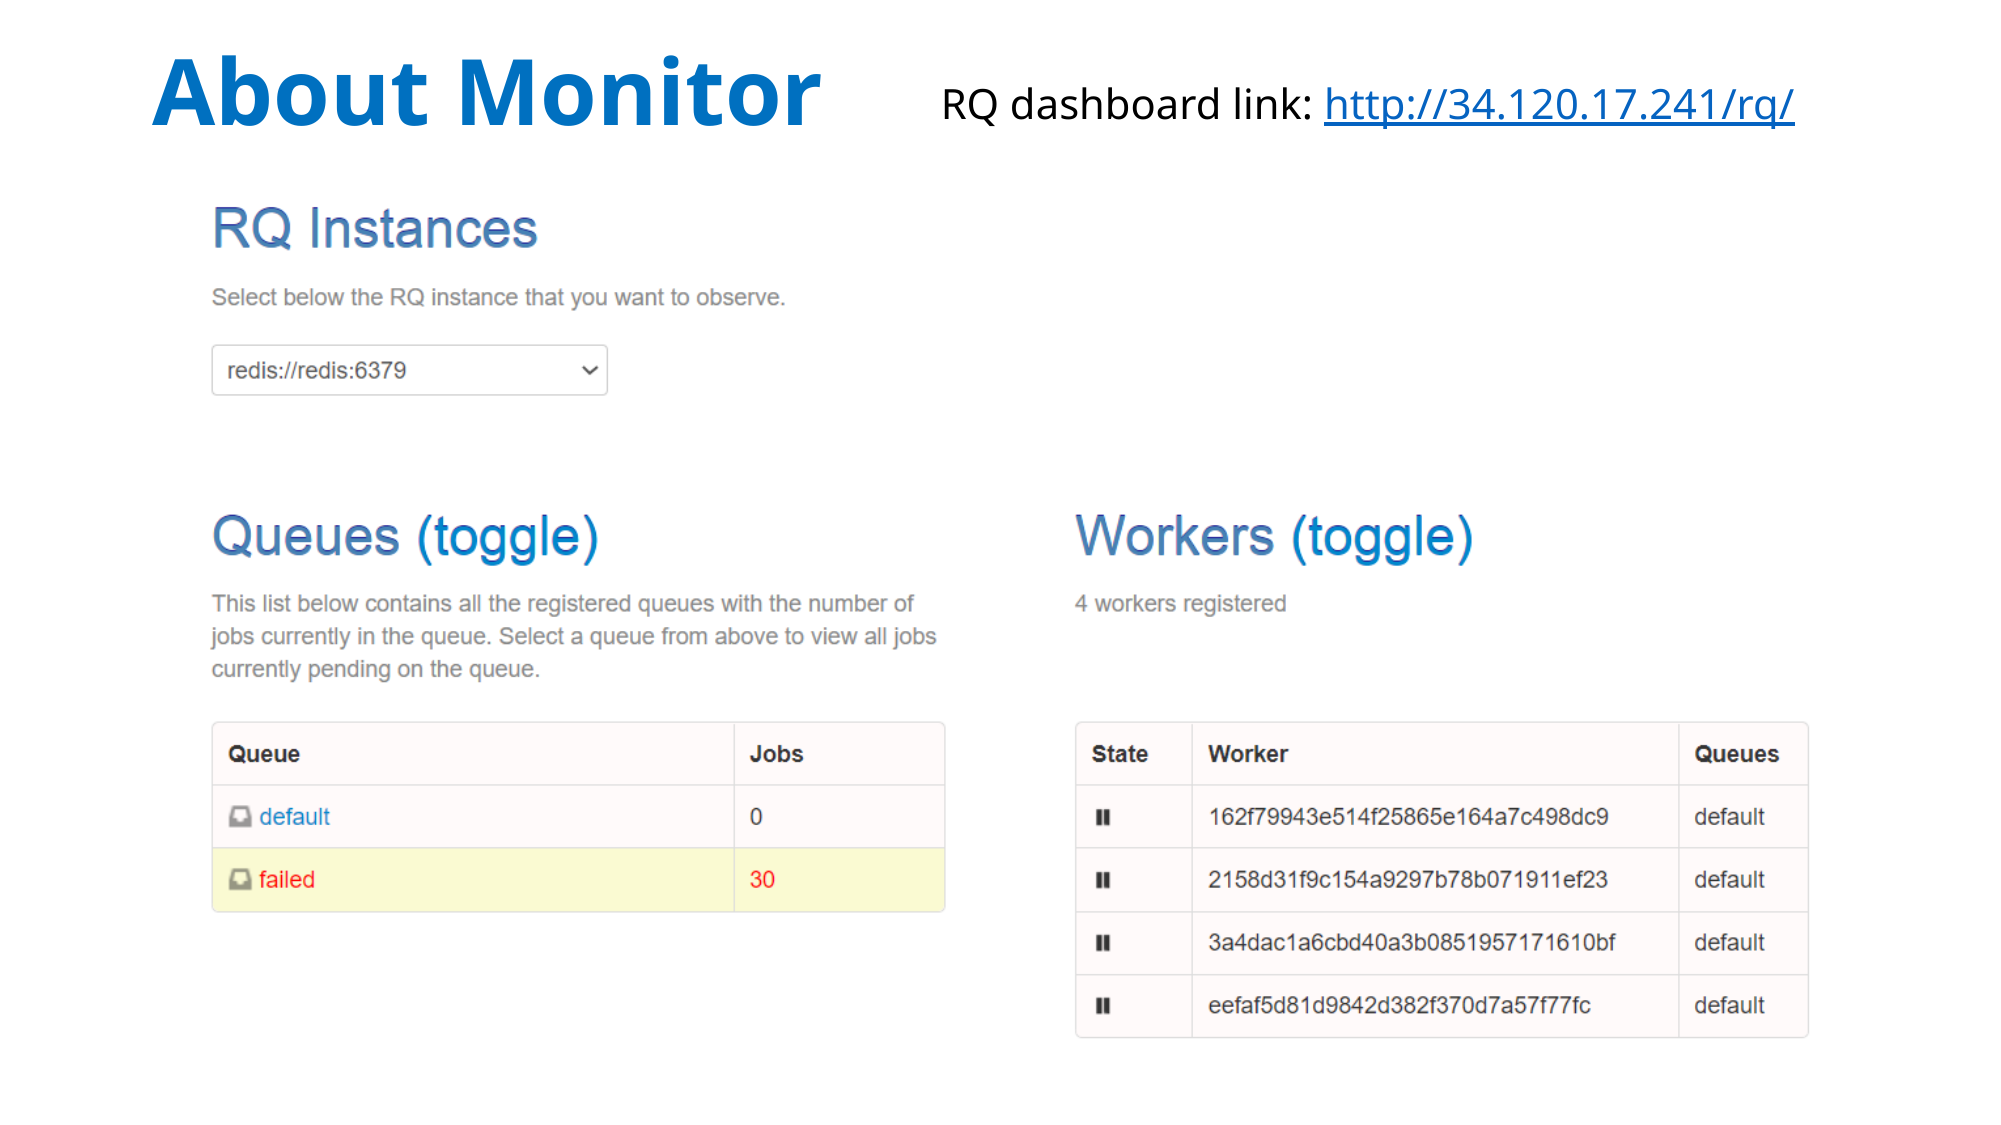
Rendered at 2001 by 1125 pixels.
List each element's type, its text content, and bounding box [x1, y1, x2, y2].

picture [179, 168, 1821, 1076]
title About Monitor [137, 22, 893, 169]
list RQ dashboard link: http://34.120.17.241/rq/ [925, 70, 1927, 145]
